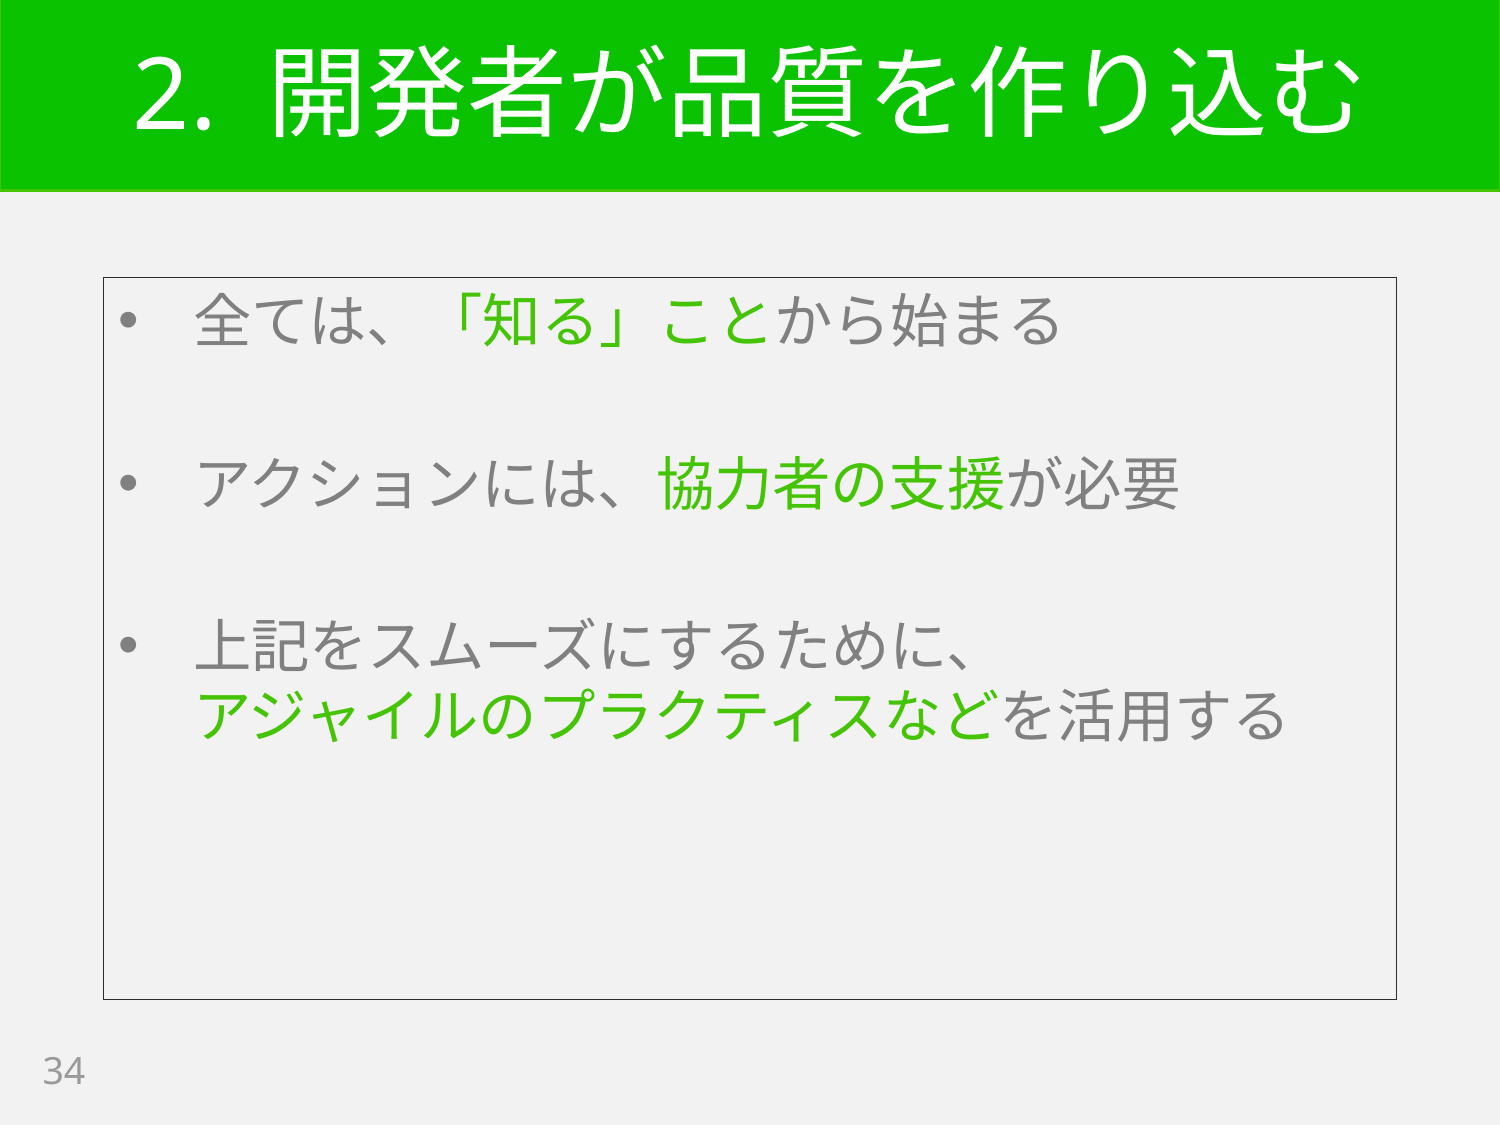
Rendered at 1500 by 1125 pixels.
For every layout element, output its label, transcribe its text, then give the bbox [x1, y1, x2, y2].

slide_number 34 [27, 1042, 146, 1102]
list 全ては、「知る」ことから始まる アクションには、協力者の支援が必要 上記をスムーズにするために、 アジャイルのプラクティスなどを活用する [103, 277, 1397, 1000]
title 2. 開発者が品質を作り込む [0, 53, 1500, 140]
